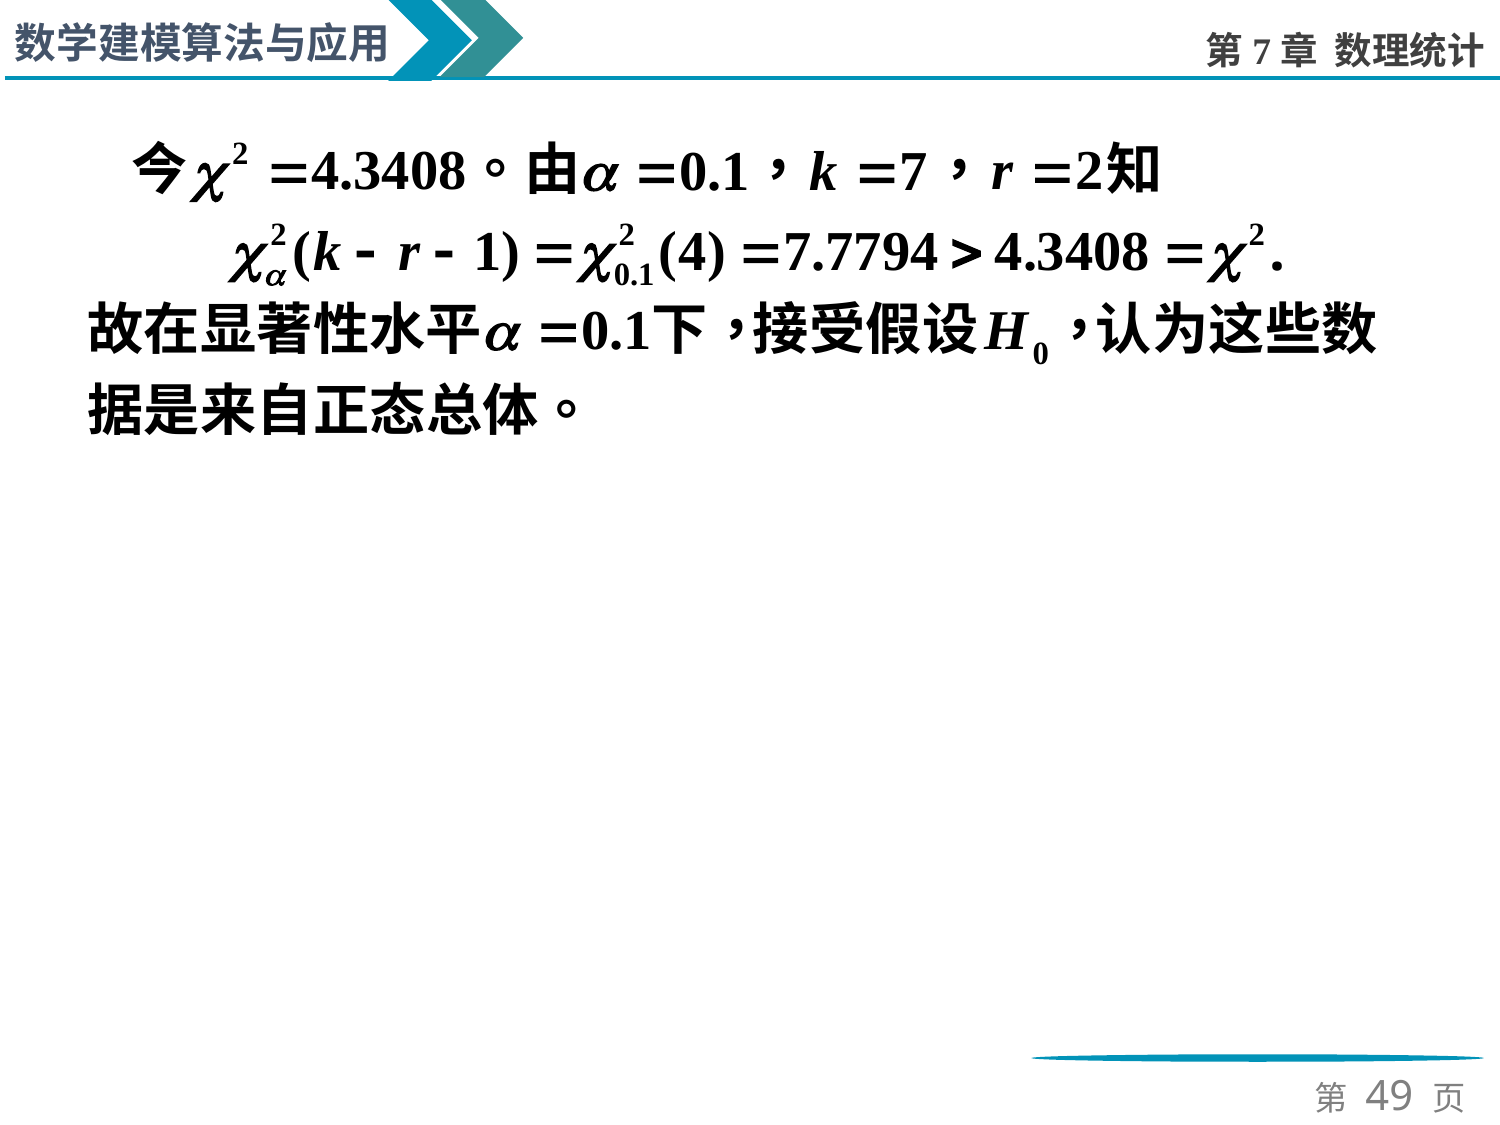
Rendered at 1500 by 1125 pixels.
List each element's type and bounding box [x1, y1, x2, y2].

text_box [87, 131, 1377, 594]
